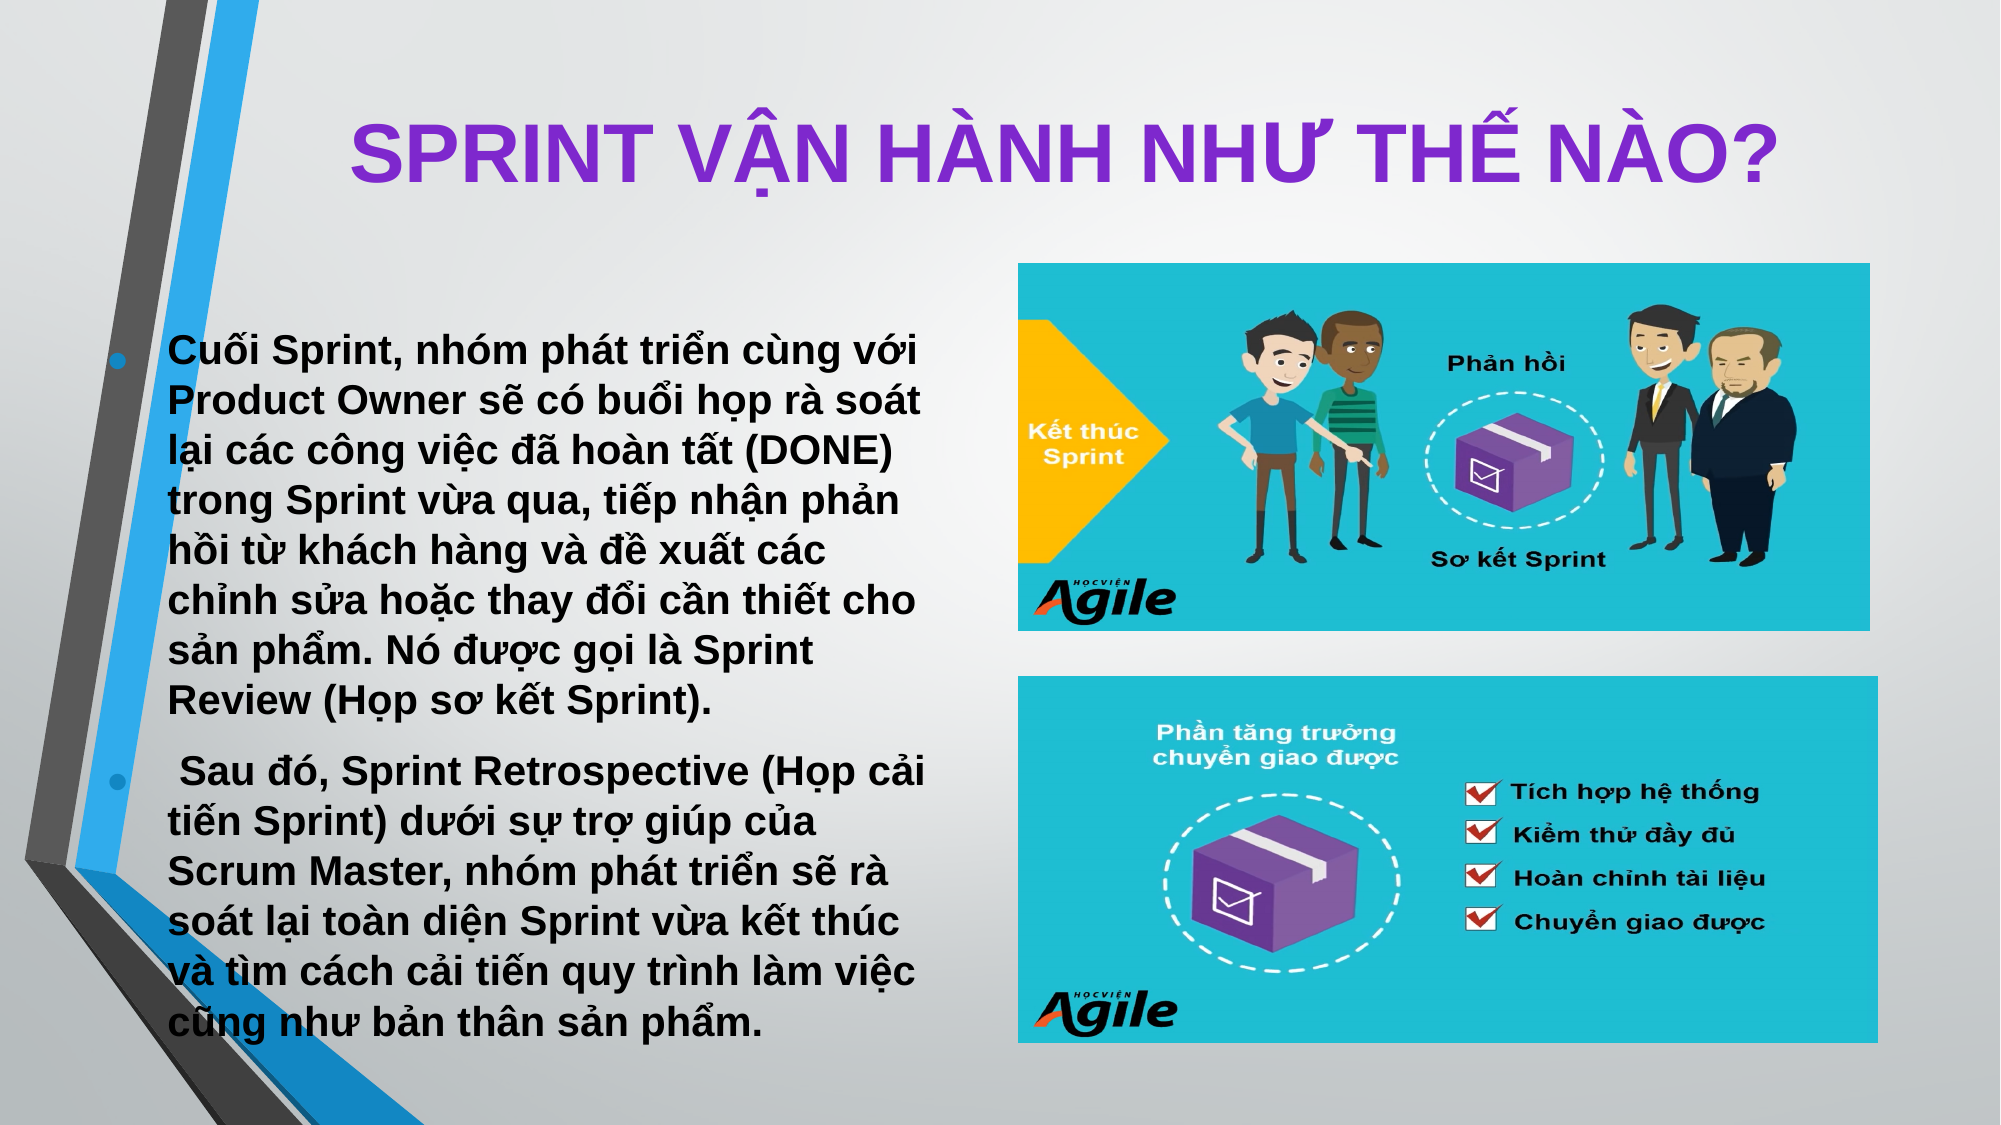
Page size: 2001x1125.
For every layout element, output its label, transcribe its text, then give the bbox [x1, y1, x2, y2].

picture [1018, 263, 1870, 631]
list Cuối Sprint, nhóm phát triển cùng với Product Owner sẽ có buổi họp rà soát lại các công việc đã hoàn tất (DONE) trong Sprint vừa qua, tiếp nhận phản hồi từ khách hàng và đề xuất các chỉnh sửa hoặc thay đổi cần thiết cho sản phẩm. Nó được gọi là Sprint Review (Họp sơ kết Sprint). Sau đó, Sprint Retrospective (Họp cải tiến Sprint) dưới sự trợ giúp của Scrum Master, nhóm phát triển sẽ rà soát lại toàn diện Sprint vừa kết thúc và tìm cách cải tiến quy trình làm việc cũng như bản thân sản phẩm. [105, 261, 964, 1052]
title SPRINT VẬN HÀNH NHƯ THẾ NÀO? [243, 73, 1887, 227]
picture [1018, 675, 1878, 1043]
